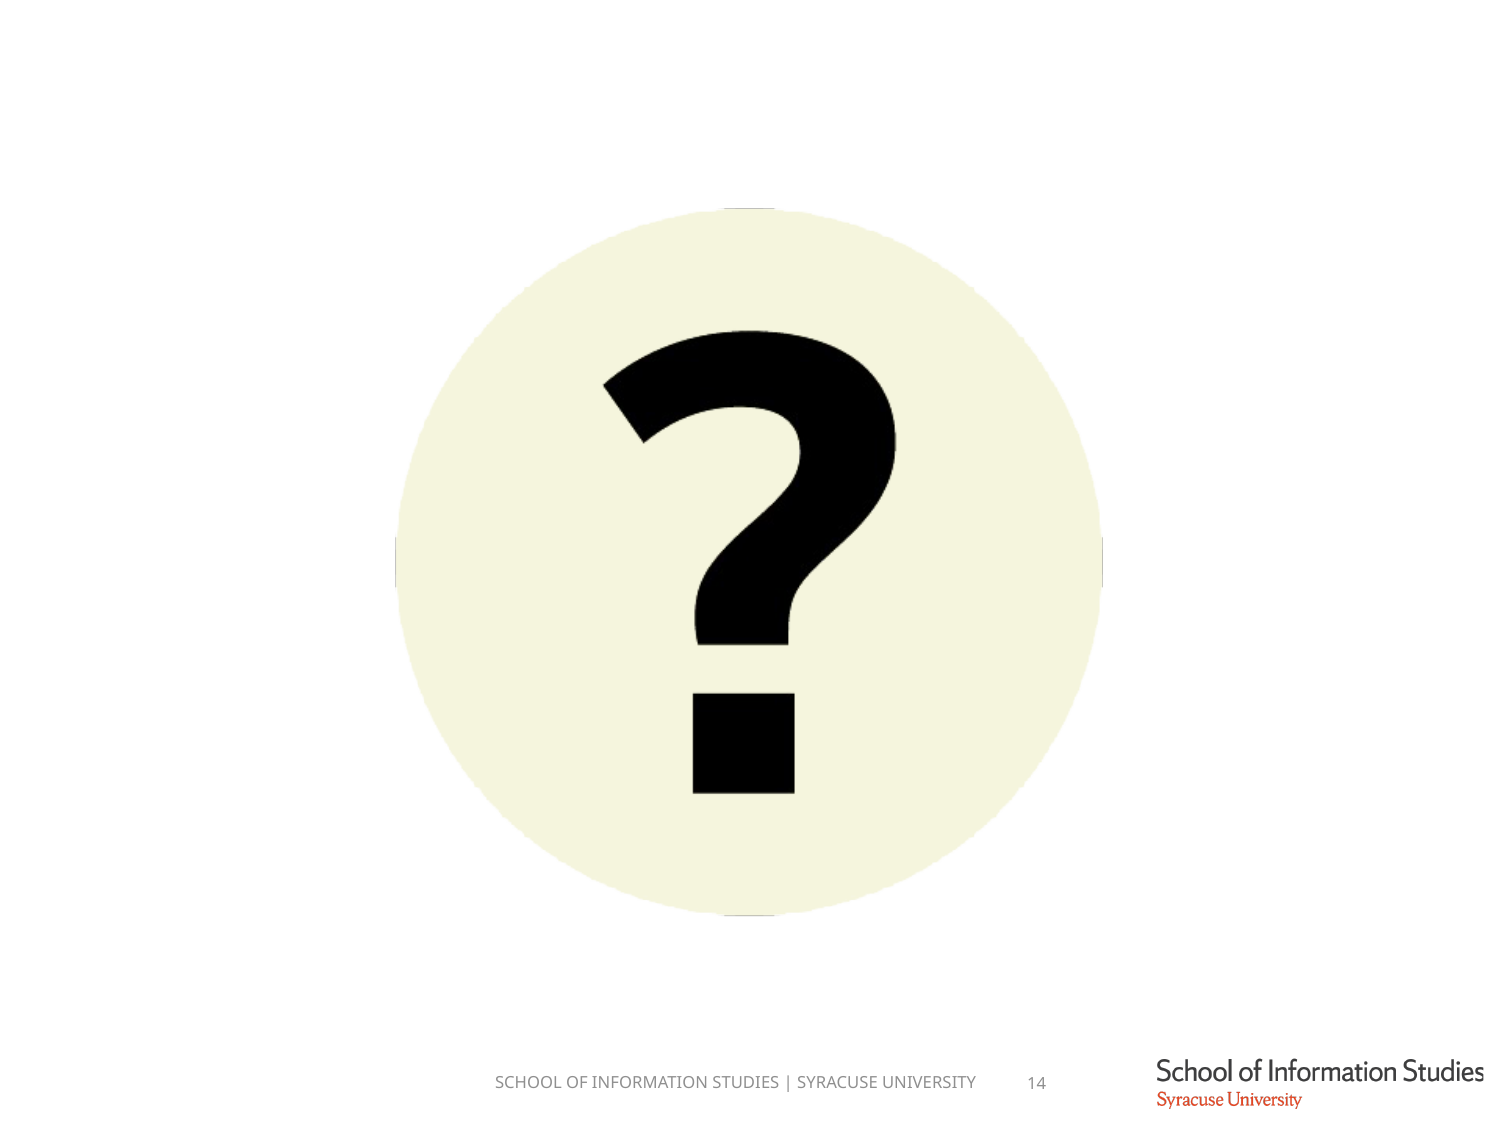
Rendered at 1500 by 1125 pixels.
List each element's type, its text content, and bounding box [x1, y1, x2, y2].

footer School of Information Studies | Syracuse University [283, 1061, 993, 1106]
slide_number 14 [1012, 1061, 1149, 1107]
picture [249, 187, 1250, 938]
